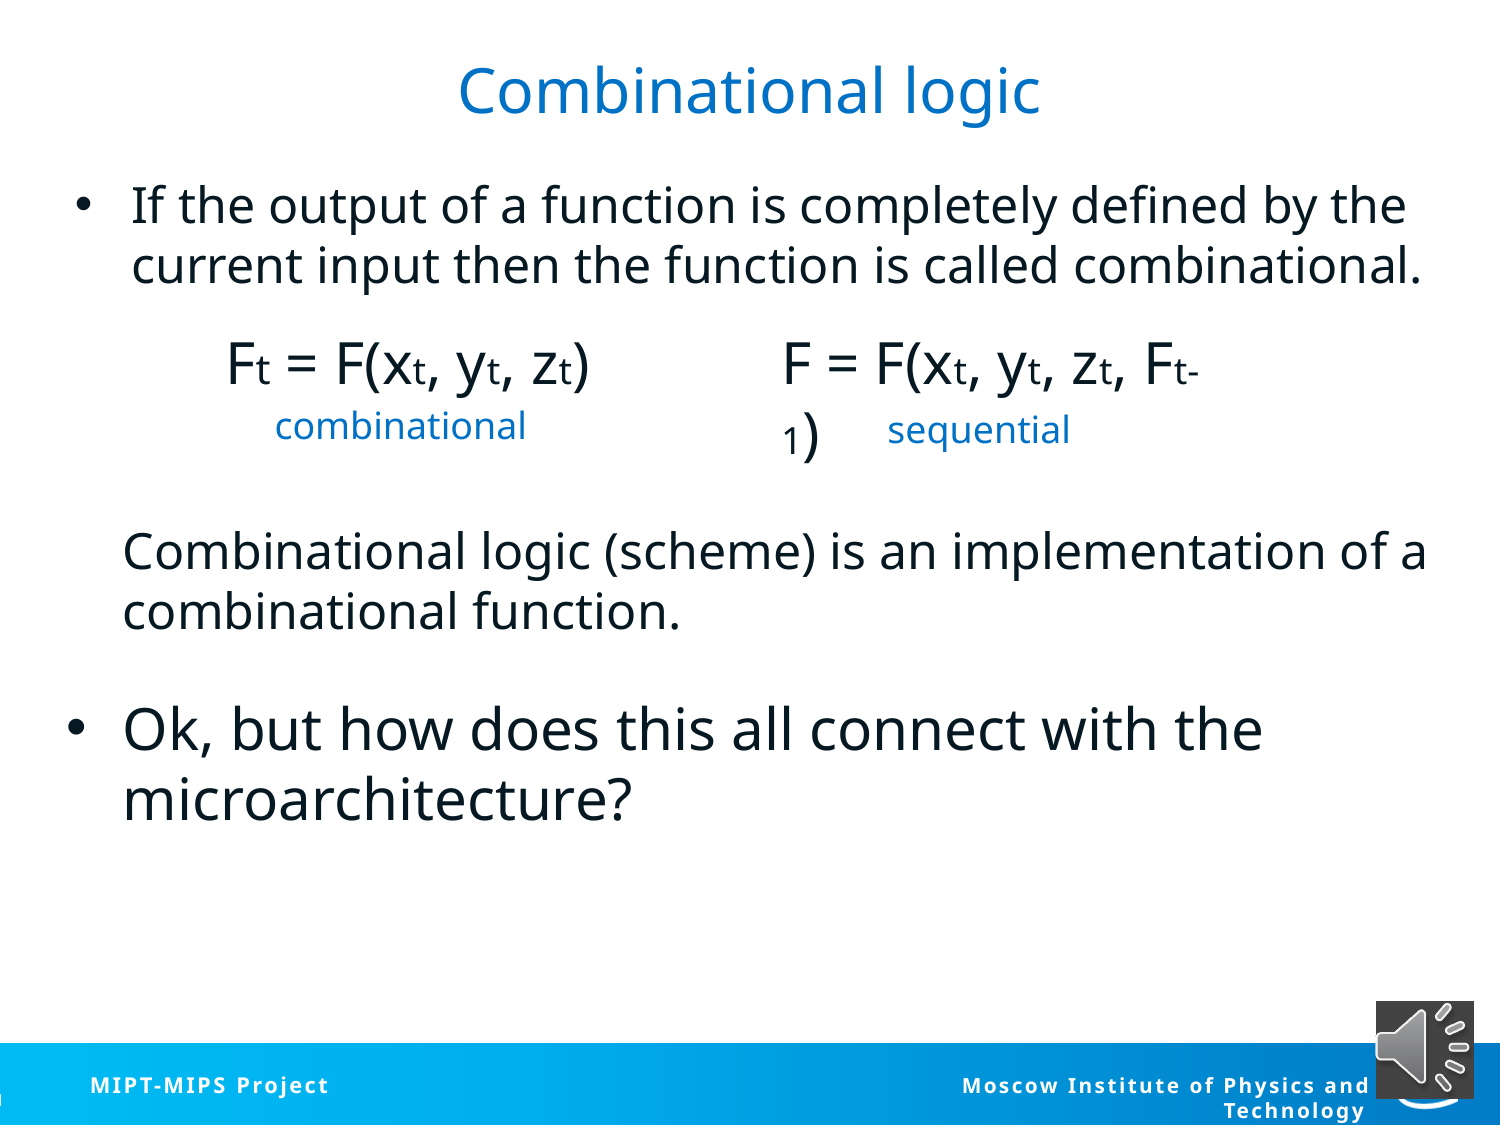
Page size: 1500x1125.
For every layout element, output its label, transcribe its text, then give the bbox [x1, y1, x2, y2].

text_box Ft = F(xt, yt, zt) [210, 318, 729, 404]
picture [1307, 1043, 1314, 1125]
text_box Ok, but how does this all connect with the microarchitecture? [51, 684, 1343, 840]
list If the output of a function is completely defined by the current input then the function is called combinational. [74, 173, 1425, 305]
text_box F = F(xt, yt, zt, Ft-1) [766, 318, 1248, 474]
picture [1243, 1043, 1253, 1125]
text_box combinational [259, 394, 543, 455]
title Combinational logic [74, 26, 1426, 173]
picture [1289, 1043, 1296, 1125]
text_box sequential [872, 398, 1087, 458]
text_box Combinational logic (scheme) is an implementation of a combinational function. [123, 519, 1473, 650]
picture [1324, 999, 1500, 1125]
